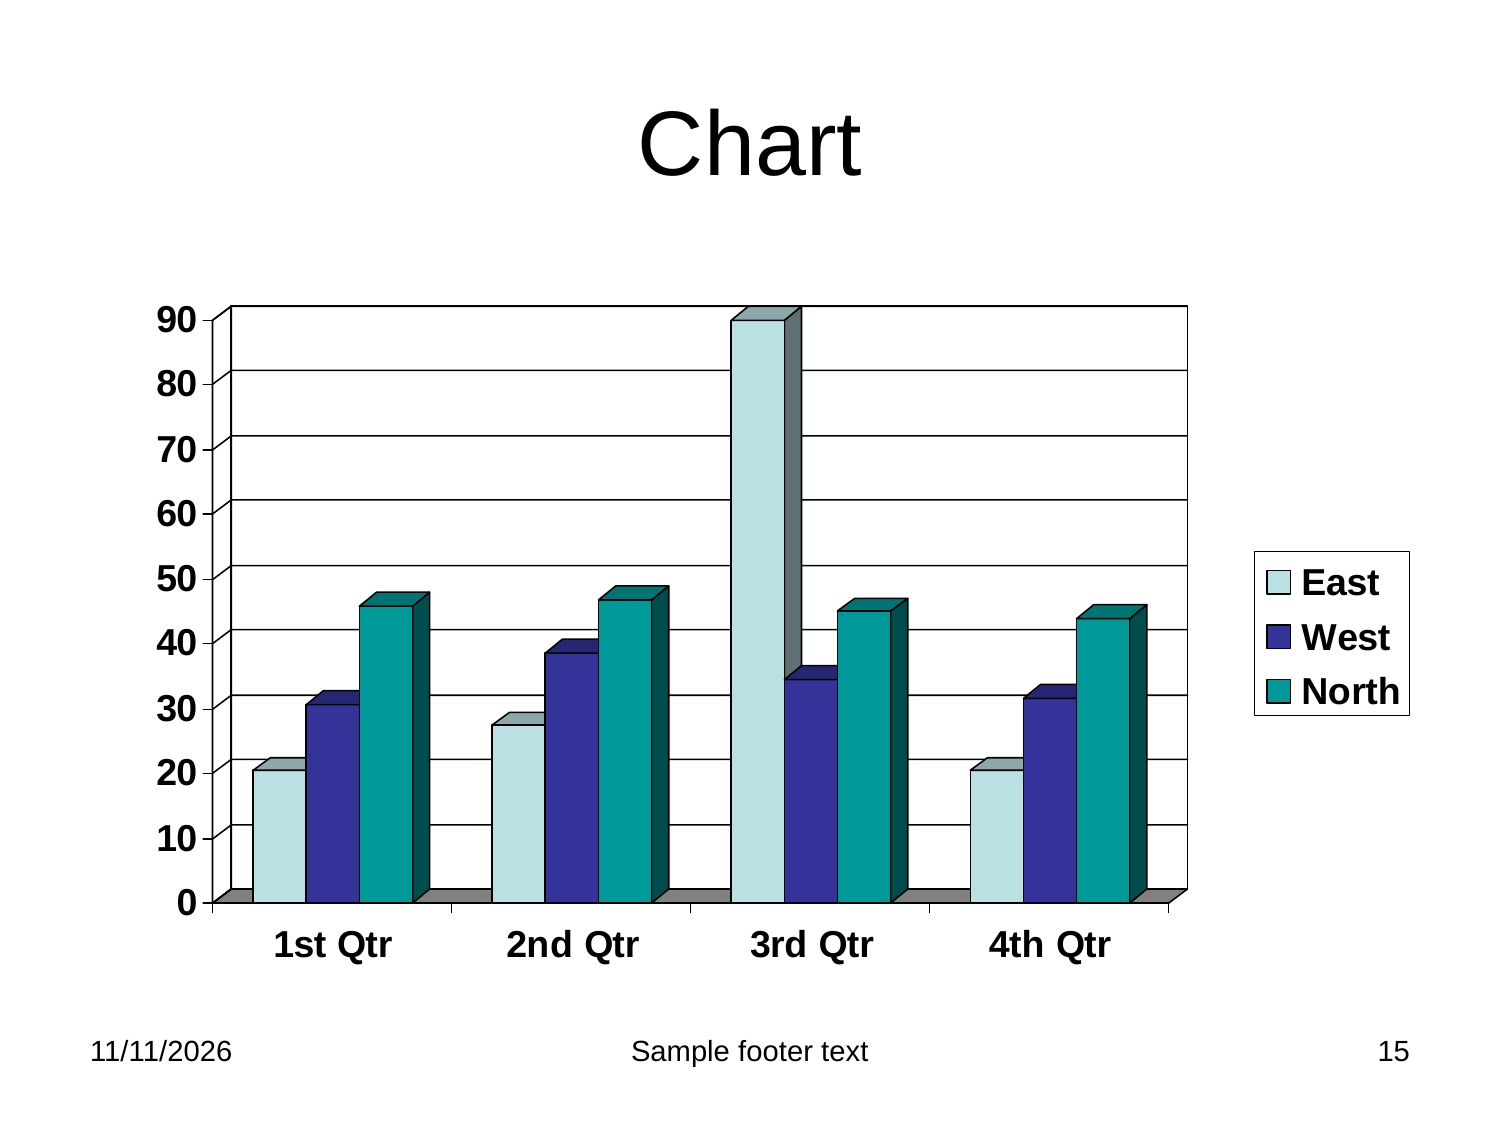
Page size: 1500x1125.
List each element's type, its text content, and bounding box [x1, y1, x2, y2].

title Chart [74, 44, 1426, 233]
slide_number 15 [1074, 1024, 1426, 1103]
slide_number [74, 1024, 426, 1103]
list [74, 262, 1426, 1005]
footer Sample footer text [512, 1024, 988, 1103]
